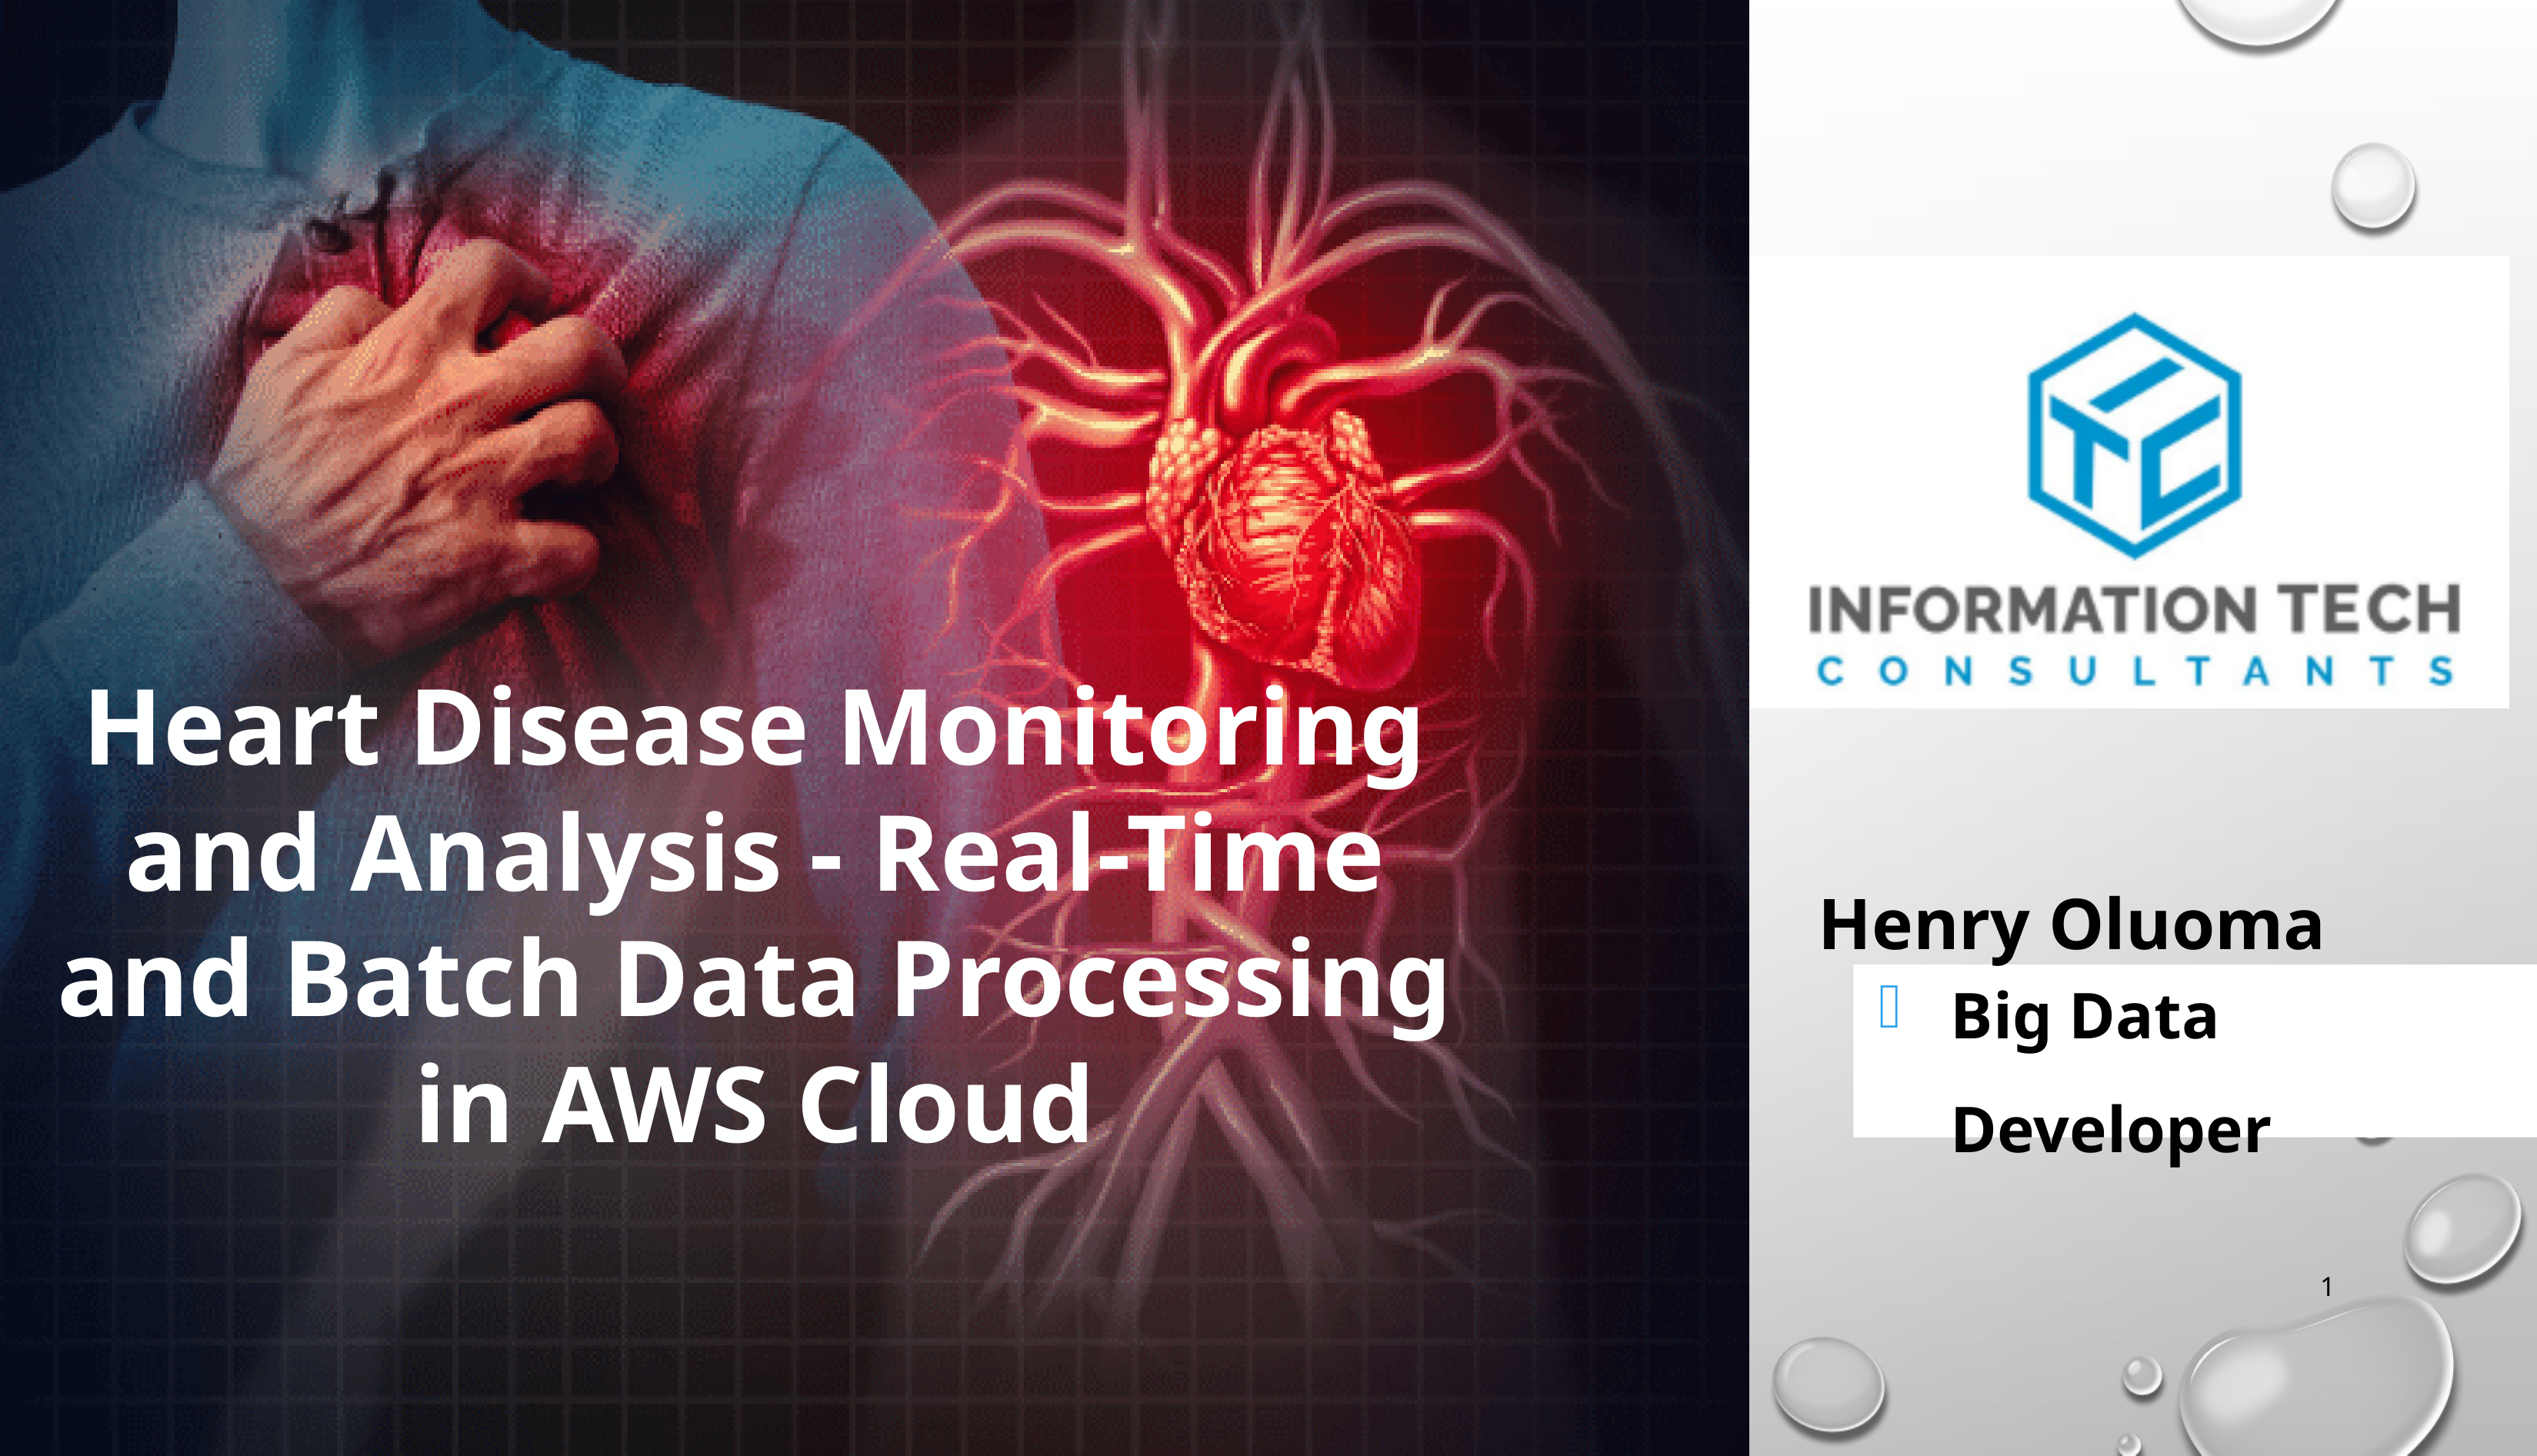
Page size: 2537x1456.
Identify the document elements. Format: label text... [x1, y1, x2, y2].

picture [0, 0, 2537, 1456]
slide_number 1 [2188, 1248, 2347, 1327]
text_box Big Data Developer [1853, 965, 2537, 1138]
text_box Henry Oluoma [1806, 874, 2491, 1054]
